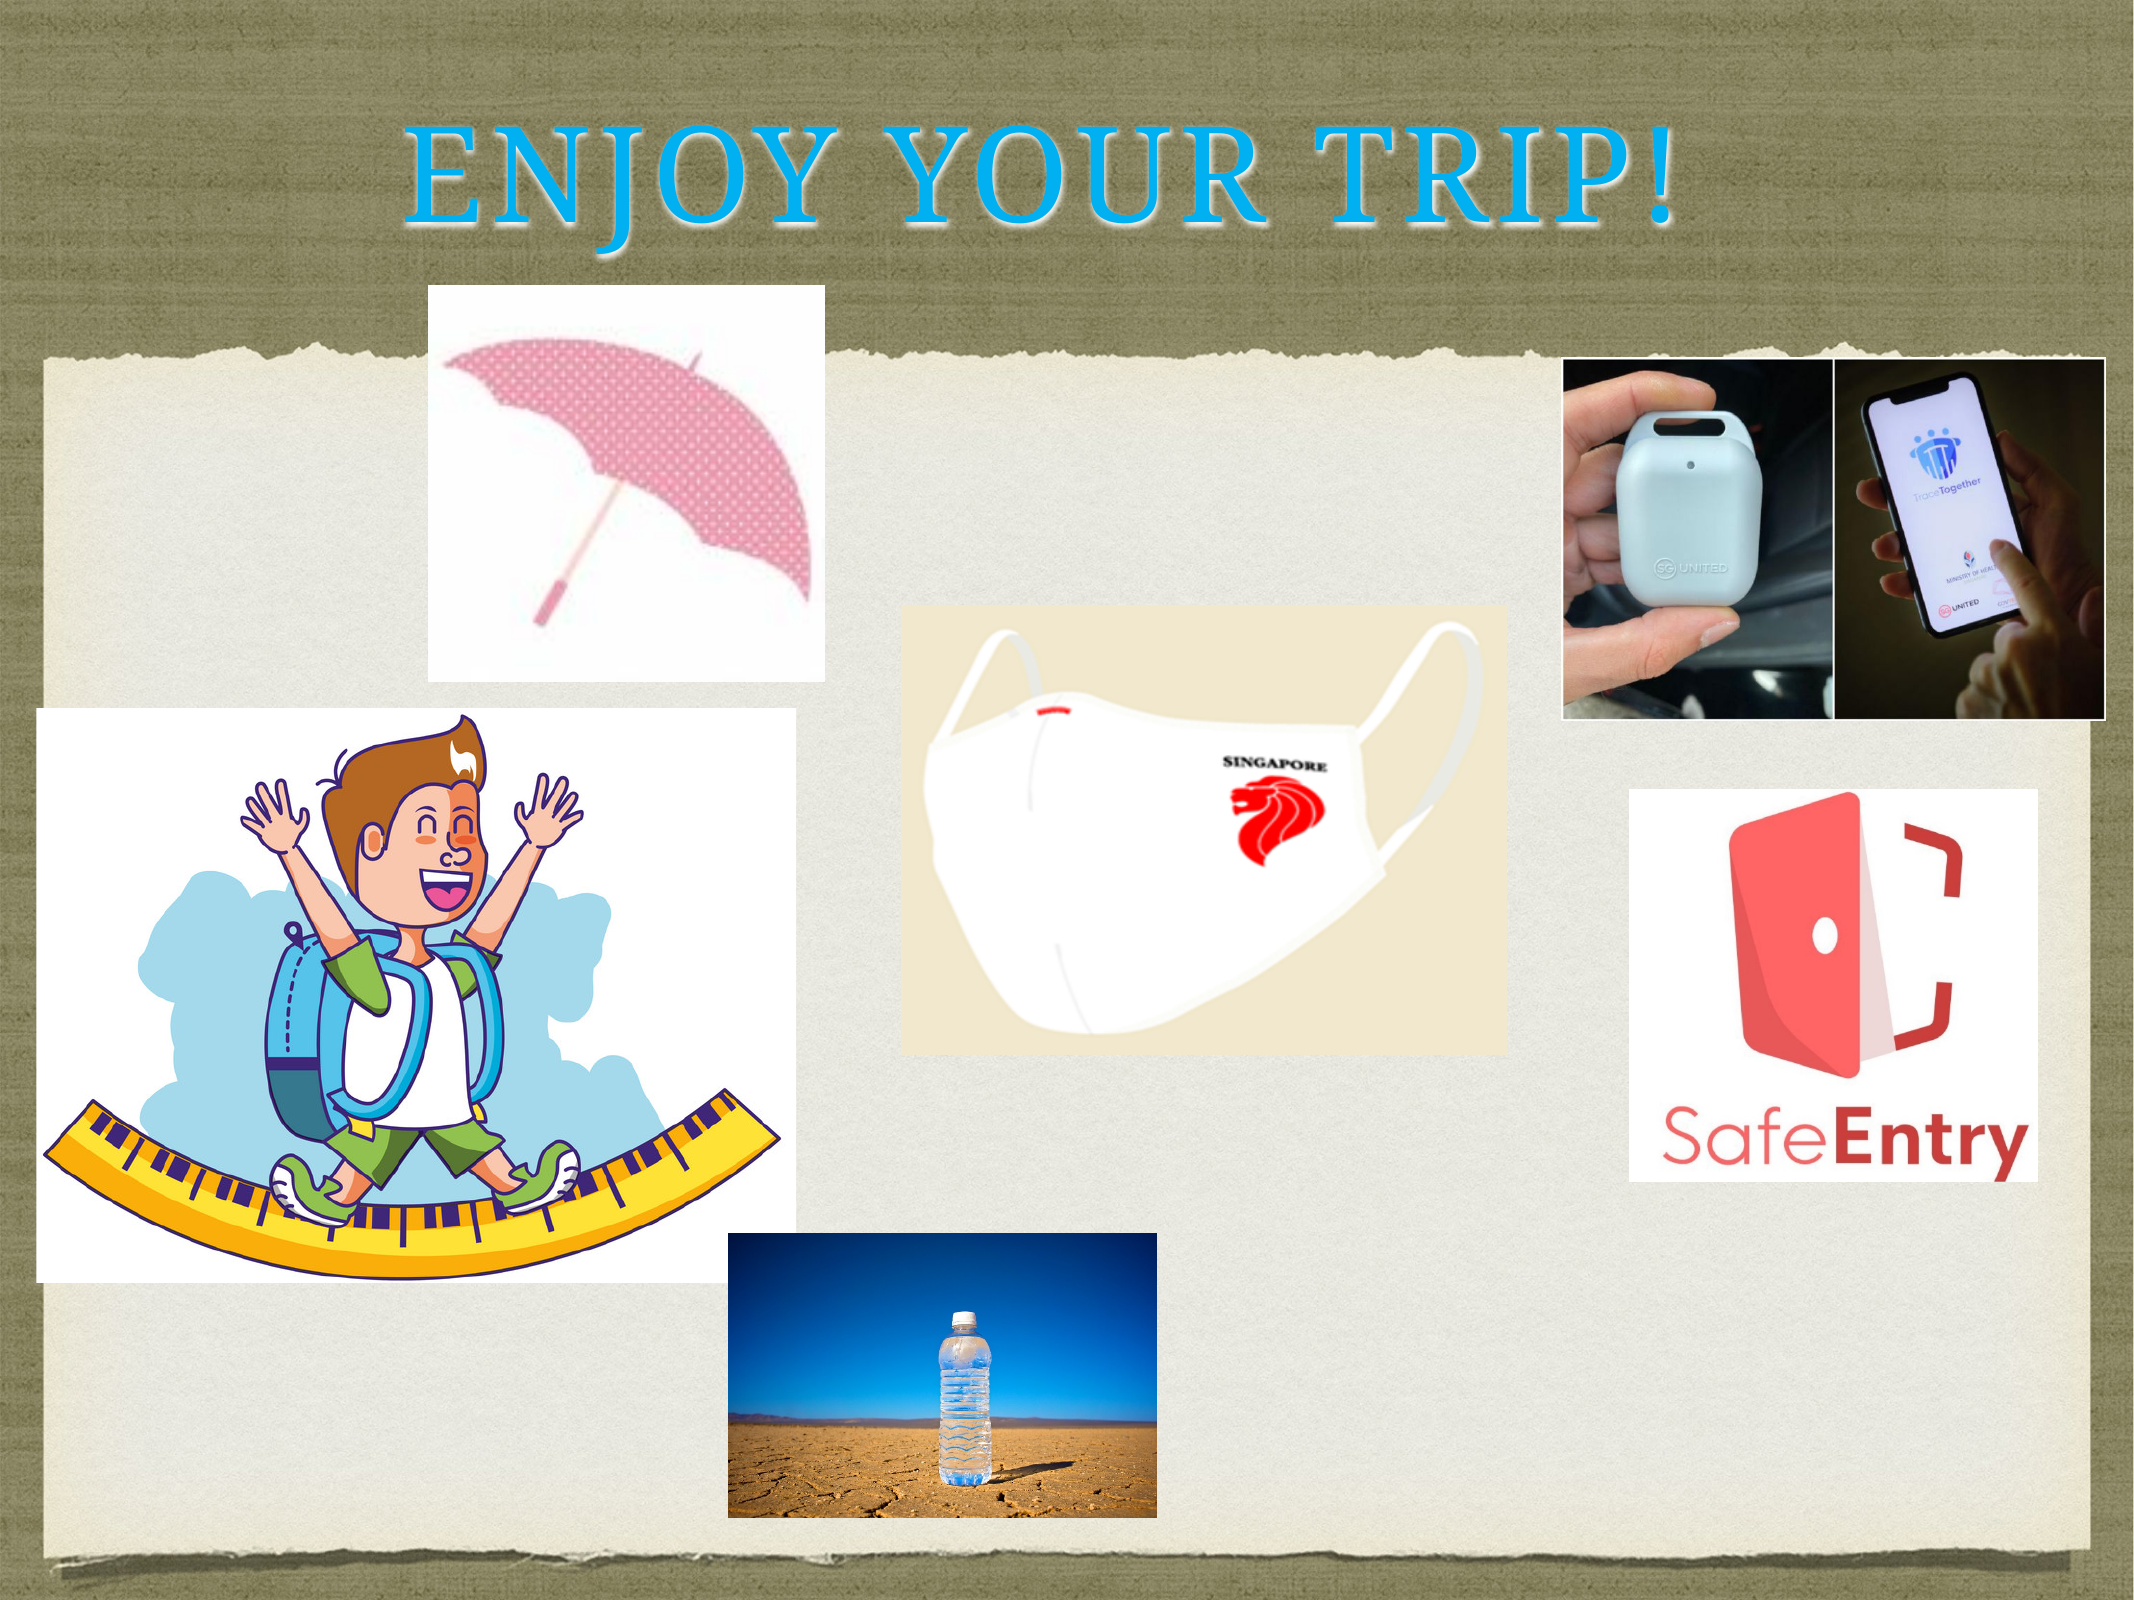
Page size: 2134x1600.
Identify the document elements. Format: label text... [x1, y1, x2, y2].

picture [0, 0, 2134, 1600]
title Enjoy your trip! [134, 92, 1999, 427]
